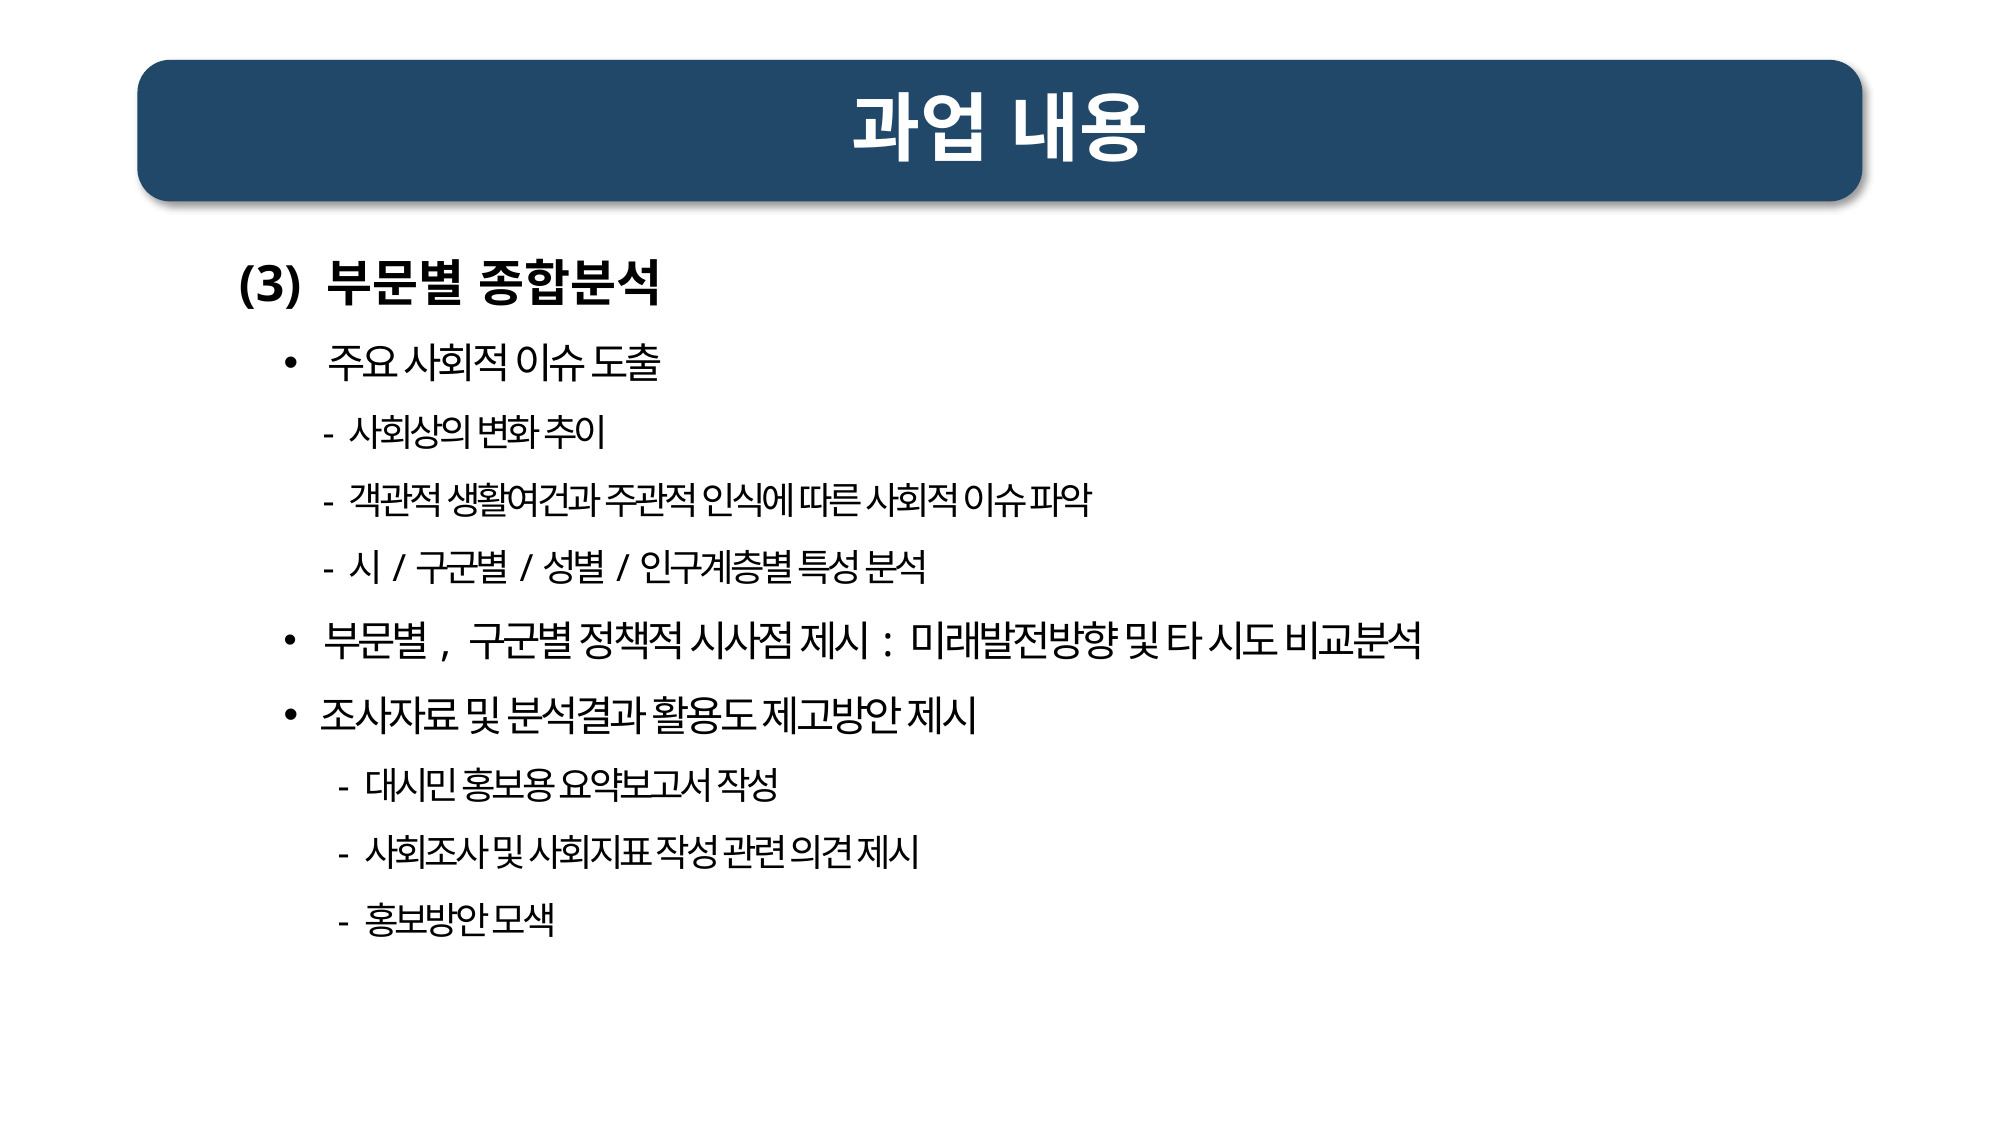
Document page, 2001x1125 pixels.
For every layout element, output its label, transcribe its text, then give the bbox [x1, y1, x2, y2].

text_box (3) 부문별 종합분석 주요 사회적 이슈 도출 - 사회상의 변화 추이 - 객관적 생활여건과 주관적 인식에 따른 사회적 이슈 파악 - 시/구군별/성별/인구계층별 특성 분석 부문별, 구군별 정책적 시사점 제시: 미래발전방향 및 타 시도 비교분석 조사자료 및 분석결과 활용도 제고방안 제시 - 대시민 홍보용 요약보고서 작성 - 사회조사 및 사회지표 작성 관련 의견 제시 - 홍보방안 모색 [224, 244, 1730, 950]
title 과업 내용 [137, 59, 1863, 202]
